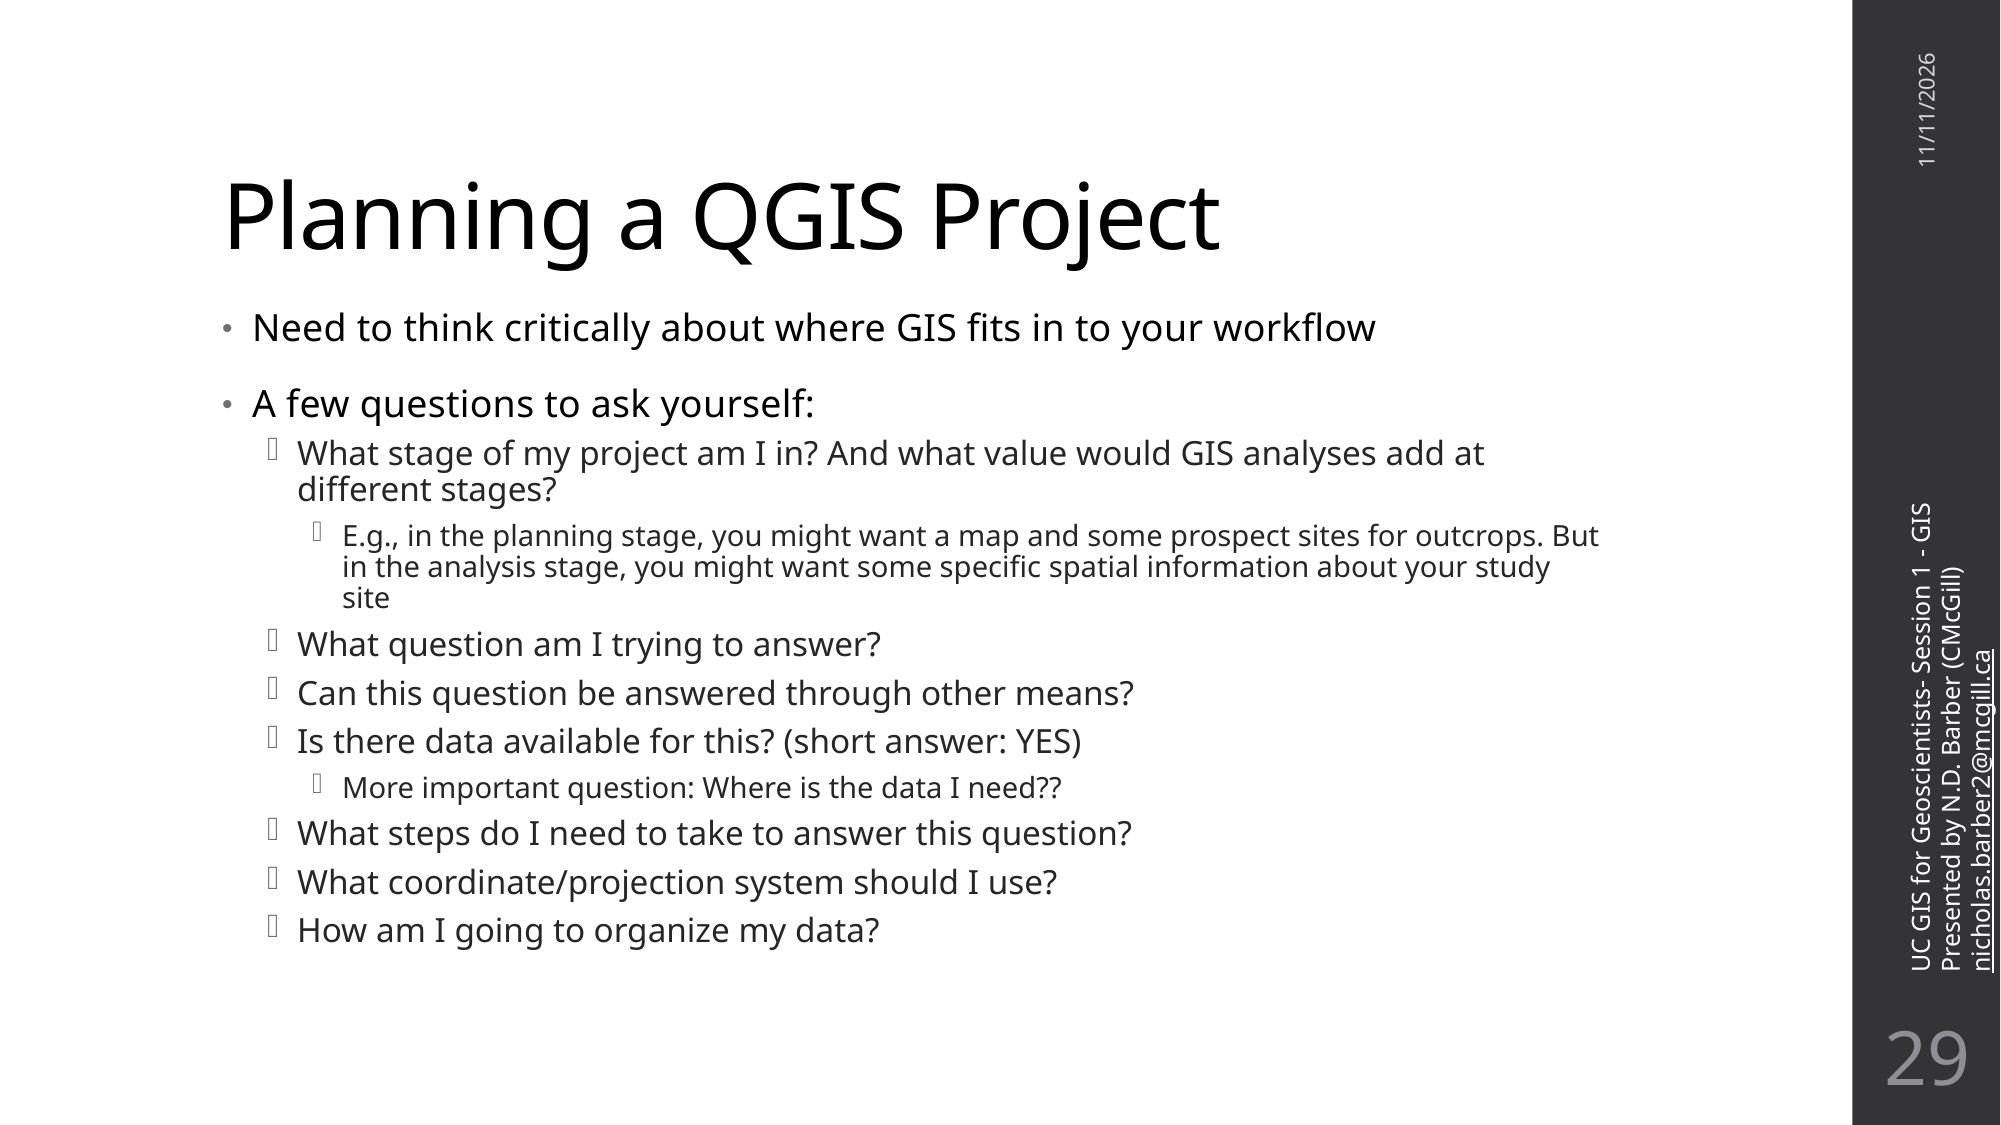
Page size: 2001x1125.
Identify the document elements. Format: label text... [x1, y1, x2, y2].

title Planning a QGIS Project [206, 60, 1797, 278]
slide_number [1897, 37, 1958, 351]
slide_number 28 [1852, 1012, 2000, 1110]
footer UC GIS for Geoscientists- Session 1 - GIS Presented by N.D. Barber (CMcGill) nicholas.barber2@mcgill.ca [1897, 400, 1958, 988]
list Need to think critically about where GIS fits in to your workflow A few questions to ask yourself: What stage of my project am I in? And what value would GIS analyses add at different stages? E.g., in the planning stage, you might want a map and some prospect sites for outcrops. But in the analysis stage, you might want some specific spatial information about your study site What question am I trying to answer? Can this question be answered through other means? Is there data available for this? (short answer: YES) More important question: Where is the data I need?? What steps do I need to take to answer this question? What coordinate/projection system should I use? How am I going to organize my data? [206, 299, 1617, 1014]
